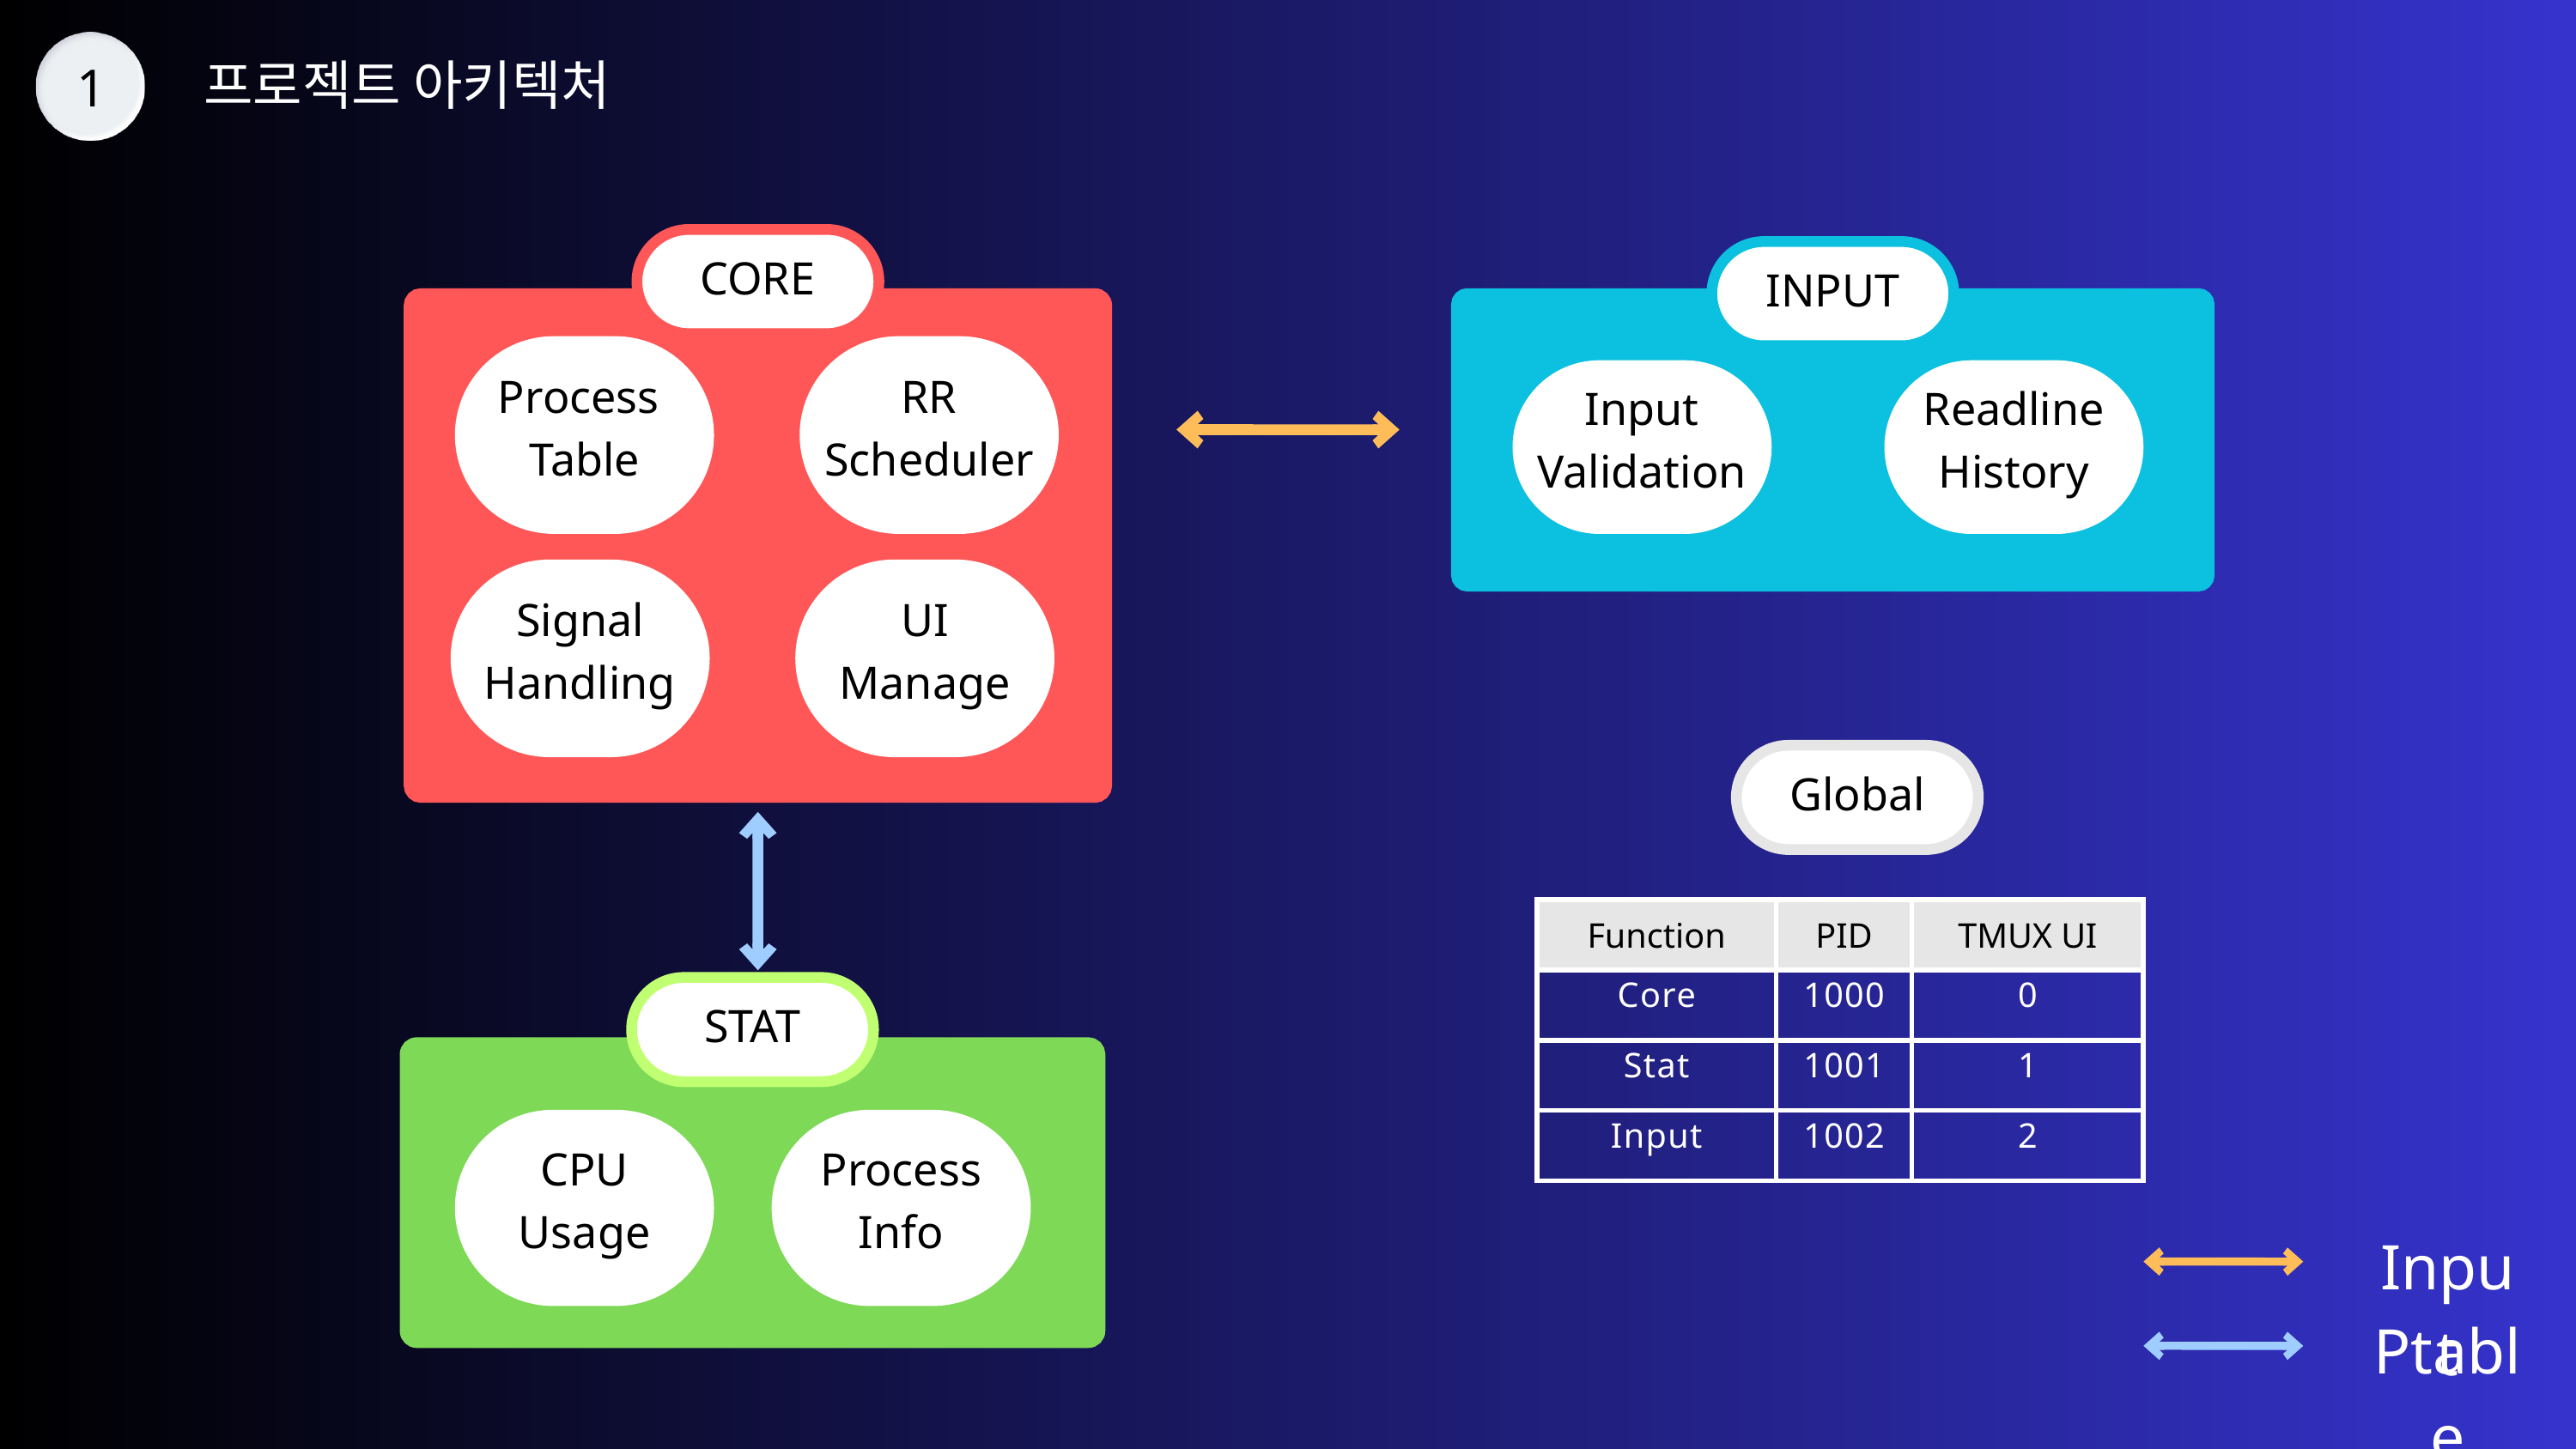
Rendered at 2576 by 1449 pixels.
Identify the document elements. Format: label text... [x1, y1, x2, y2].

table_cell Core [1540, 973, 1774, 1038]
table_cell Stat [1540, 1043, 1774, 1108]
text_box 프로젝트 아키텍처 [204, 45, 917, 116]
table_cell 2 [1914, 1113, 2141, 1179]
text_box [454, 336, 714, 535]
text_box Ptable [2356, 1300, 2538, 1449]
text_box [1176, 423, 1400, 436]
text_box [636, 229, 879, 334]
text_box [1455, 293, 2210, 587]
table_cell 1001 [1778, 1043, 1910, 1108]
table_cell 1002 [1778, 1113, 1910, 1179]
text_box 1 [37, 50, 145, 118]
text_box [1512, 360, 1772, 535]
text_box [409, 293, 1108, 798]
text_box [794, 559, 1055, 758]
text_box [404, 1042, 1101, 1343]
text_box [799, 336, 1060, 535]
text_box [751, 811, 764, 971]
text_box [35, 32, 145, 141]
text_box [450, 559, 710, 758]
table_header TMUX UI [1914, 902, 2141, 967]
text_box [1735, 744, 1979, 850]
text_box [771, 1109, 1031, 1307]
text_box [454, 1109, 714, 1307]
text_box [631, 977, 874, 1082]
text_box Input [2375, 1216, 2520, 1300]
table_cell 1000 [1778, 973, 1910, 1038]
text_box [1711, 241, 1954, 346]
table_header PID [1778, 902, 1910, 967]
table_cell Input [1540, 1113, 1774, 1179]
table_cell 0 [1914, 973, 2141, 1038]
table_cell 1 [1914, 1043, 2141, 1108]
table_header Function [1540, 902, 1774, 967]
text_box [1884, 360, 2144, 535]
